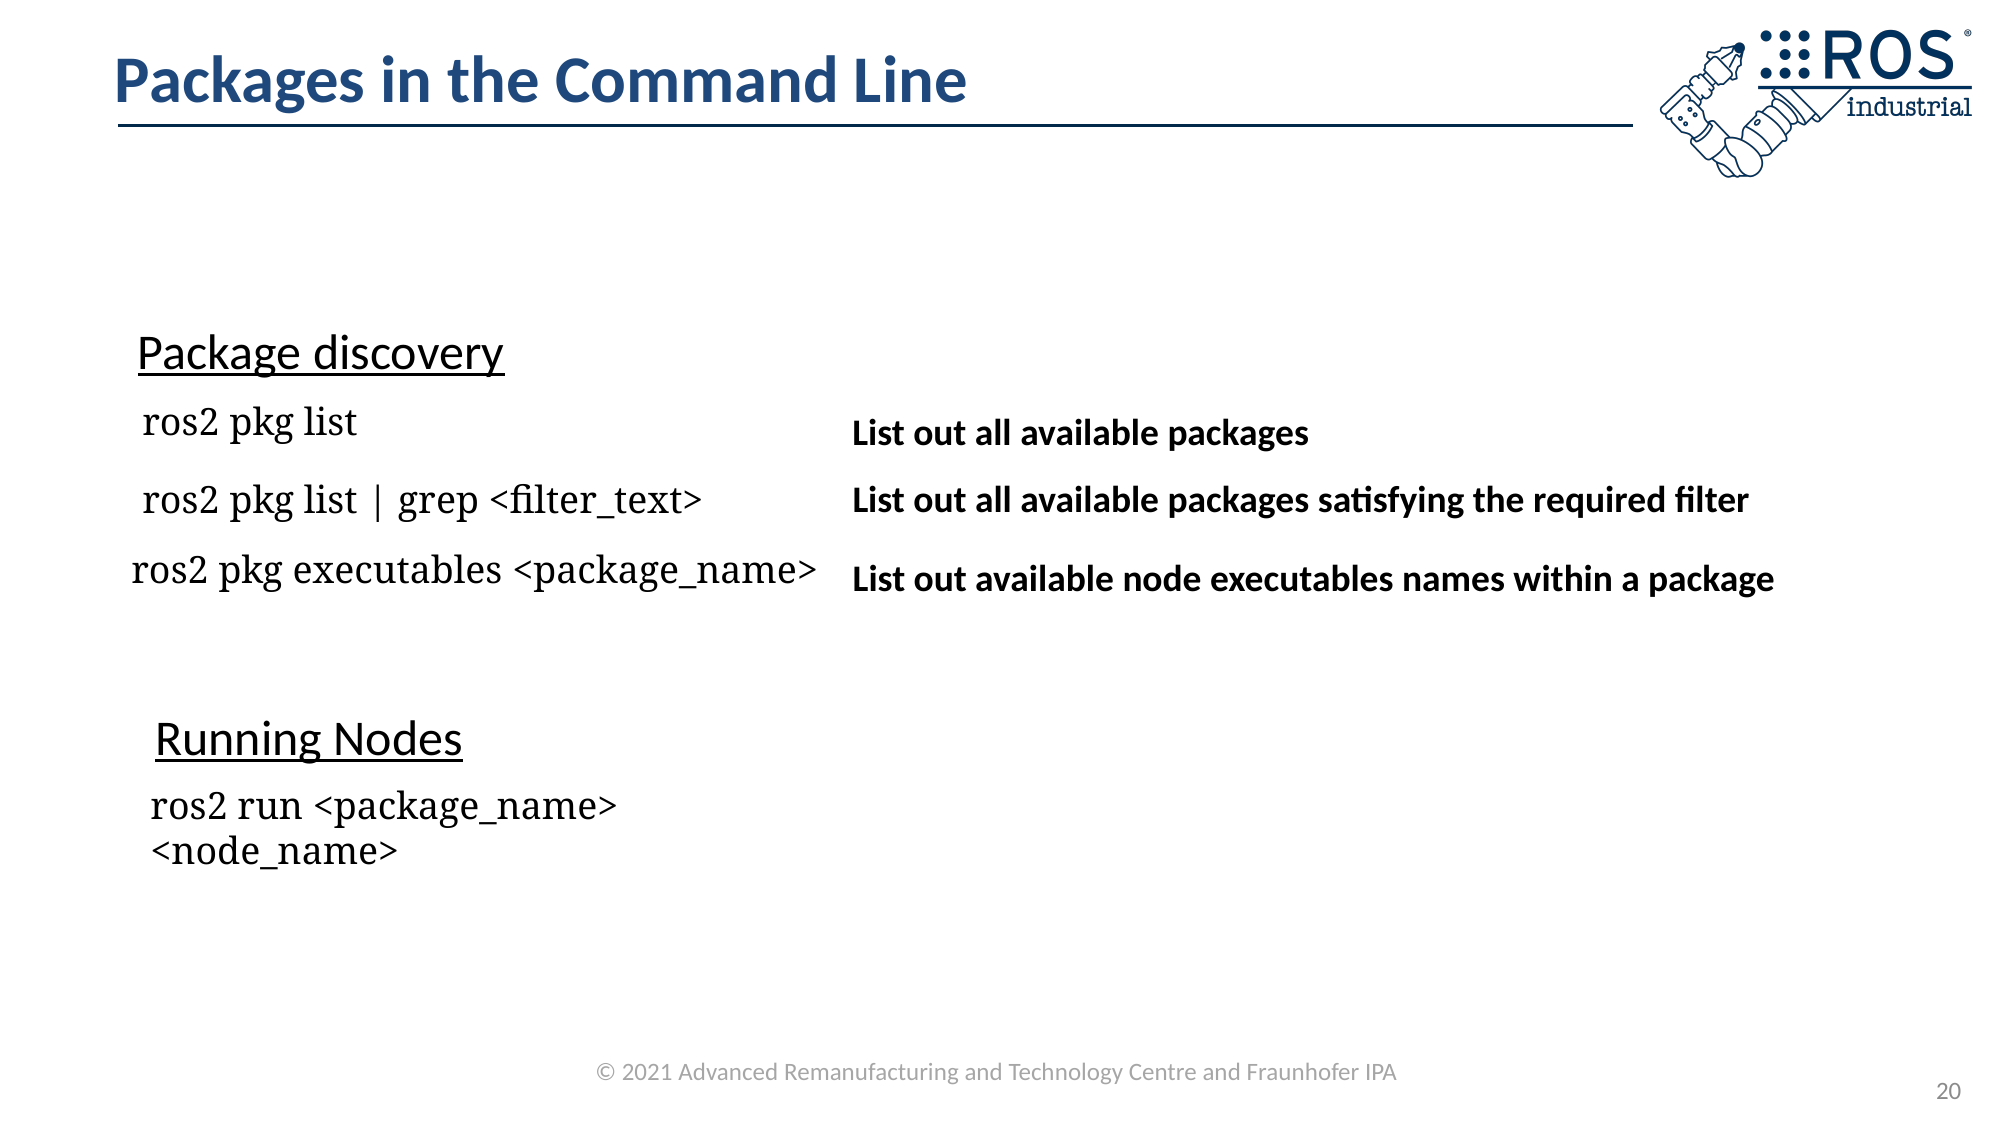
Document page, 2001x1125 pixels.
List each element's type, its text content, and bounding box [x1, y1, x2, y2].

text_box List out all available packages satisfying the required filter [837, 467, 1793, 527]
slide_number 20 [1879, 1070, 1977, 1108]
text_box ros2 pkg executables <package_name> [51, 539, 833, 599]
title Packages in the Command Line [99, 25, 1634, 126]
text_box Package discovery [123, 311, 547, 387]
text_box ros2 pkg list | grep <filter_text> [125, 468, 821, 529]
text_box ros2 run <package_name> <node_name> [135, 774, 836, 880]
text_box ros2 pkg list [125, 390, 410, 450]
text_box List out all available packages [837, 400, 1734, 461]
picture [1657, 0, 1977, 213]
text_box Running Nodes [140, 698, 478, 773]
text_box List out available node executables names within a package [837, 546, 1793, 607]
